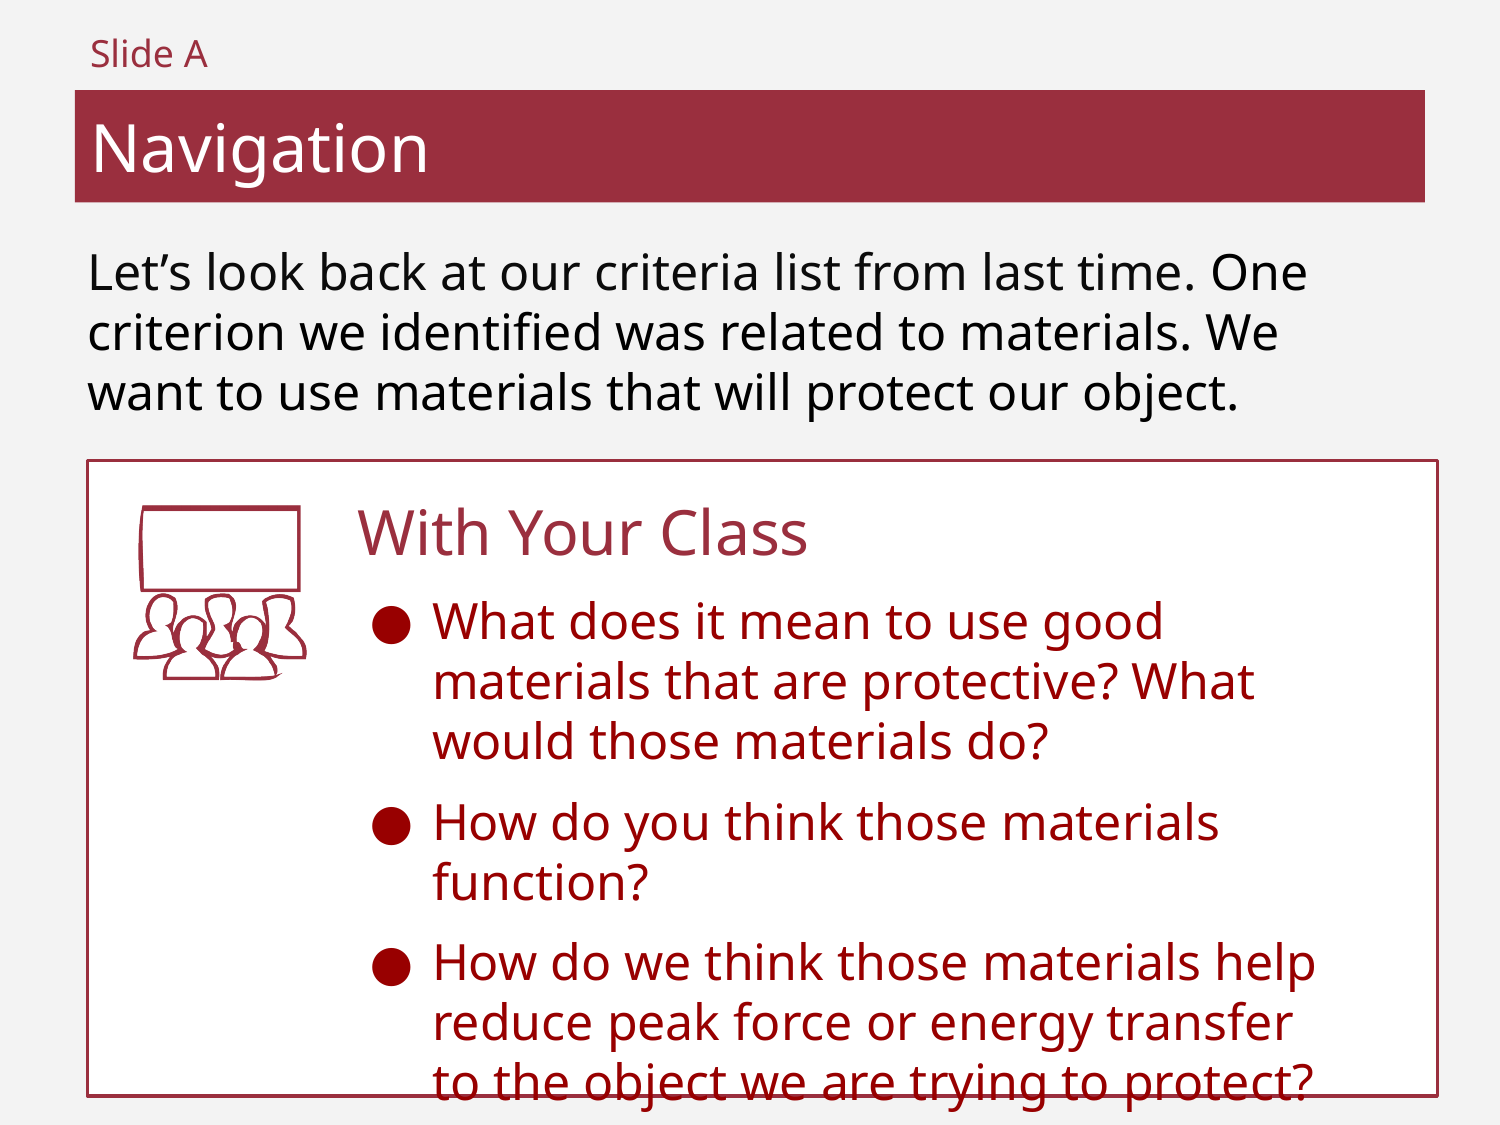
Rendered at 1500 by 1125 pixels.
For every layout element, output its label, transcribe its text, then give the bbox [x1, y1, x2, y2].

text_box Let’s look back at our criteria list from last time. One criterion we identified was related to materials. We want to use materials that will protect our object. [87, 240, 1384, 417]
text_box With Your Class What does it mean to use good materials that are protective? What would those materials do? How do you think those materials function? How do we think those materials help reduce peak force or energy transfer to the object we are trying to protect? [357, 493, 1356, 876]
picture [133, 505, 308, 682]
text_box Slide A [75, 0, 686, 90]
text_box Navigation [74, 90, 1425, 203]
text_box [87, 460, 1438, 1096]
